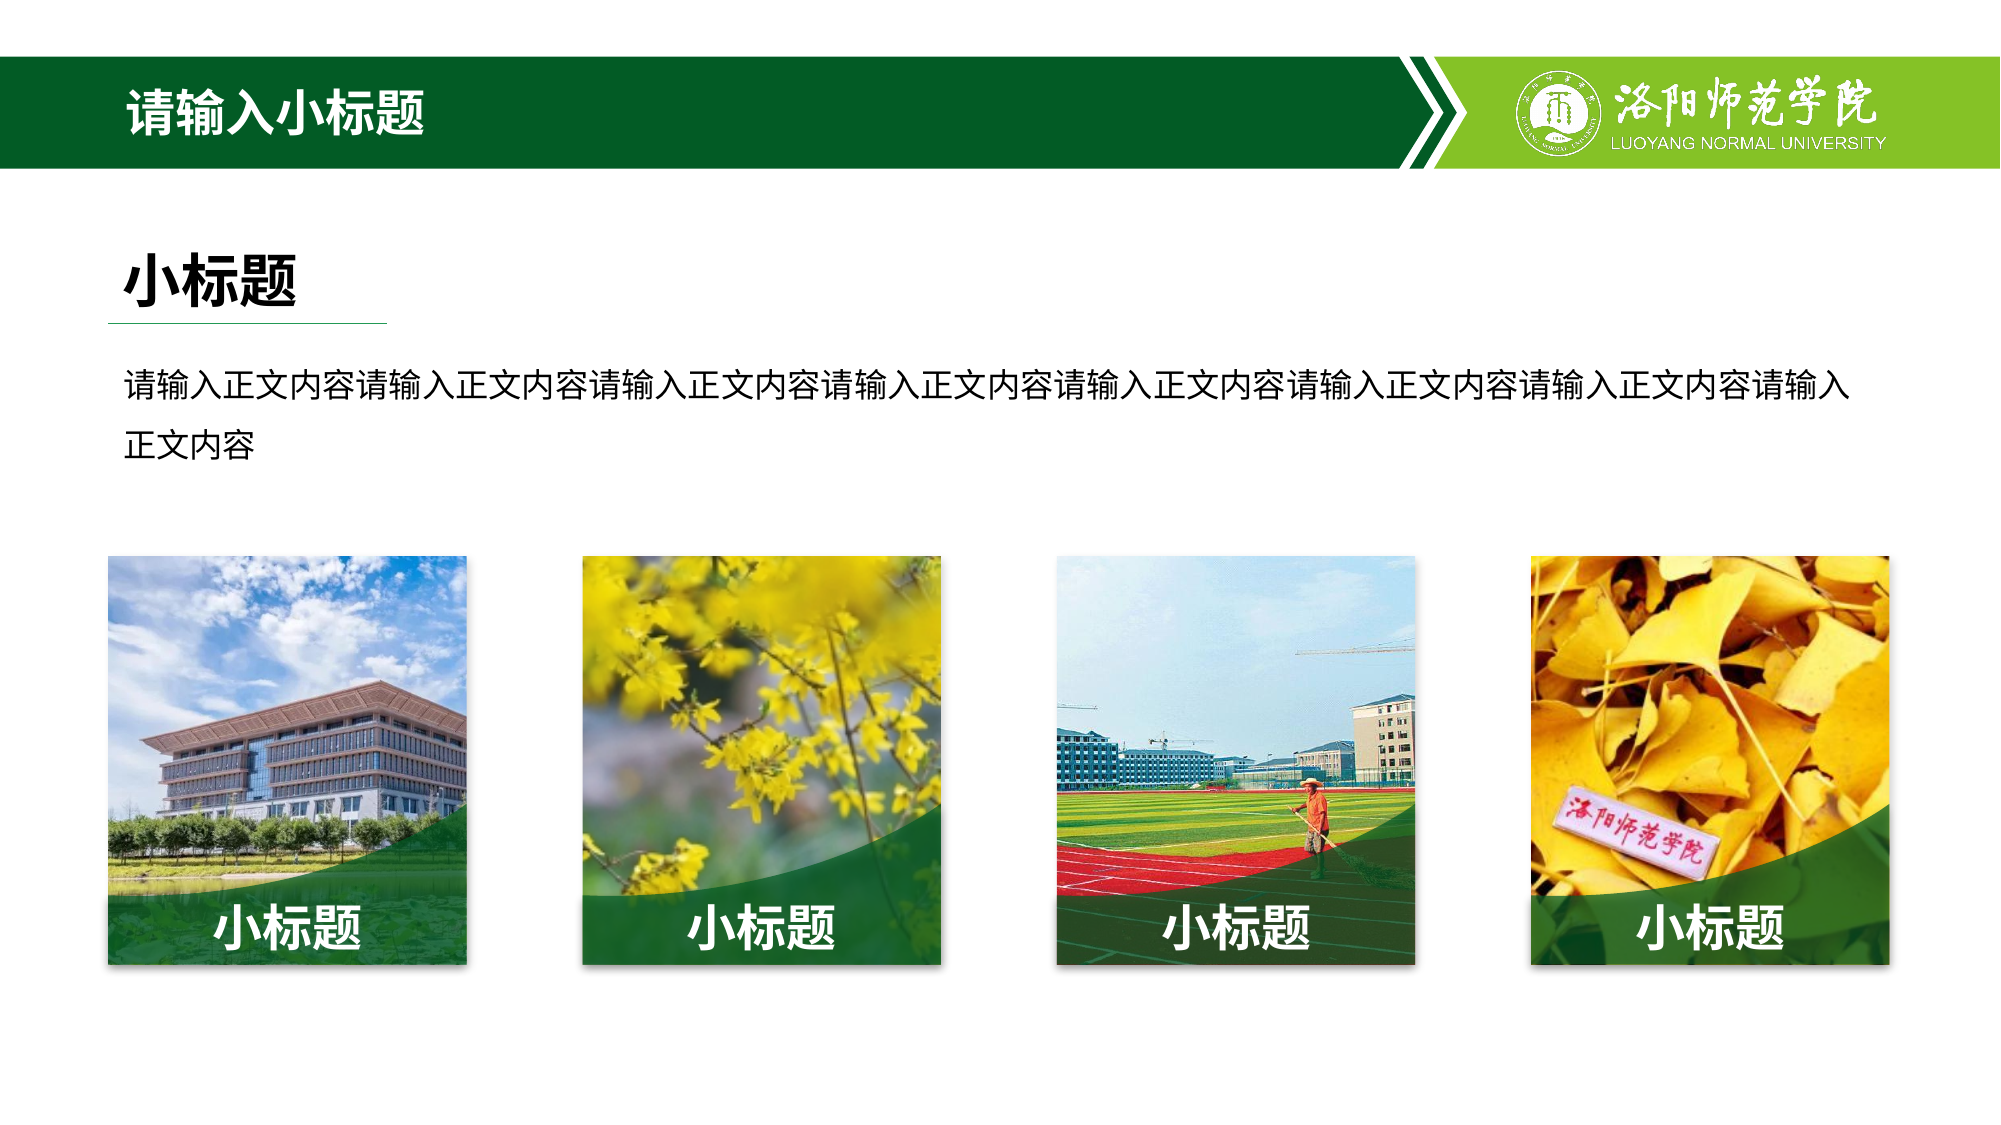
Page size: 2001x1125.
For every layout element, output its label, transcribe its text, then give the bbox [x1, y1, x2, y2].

text_box 小标题 [108, 237, 1475, 322]
title 请输入小标题 [110, 65, 1356, 165]
text_box 请输入正文内容请输入正文内容请输入正文内容请输入正文内容请输入正文内容请输入正文内容请输入正文内容请输入正文内容 [108, 336, 1890, 472]
picture [1531, 556, 1890, 965]
picture [1510, 65, 1890, 160]
picture [108, 556, 467, 965]
picture [1056, 556, 1416, 965]
picture [582, 556, 941, 965]
